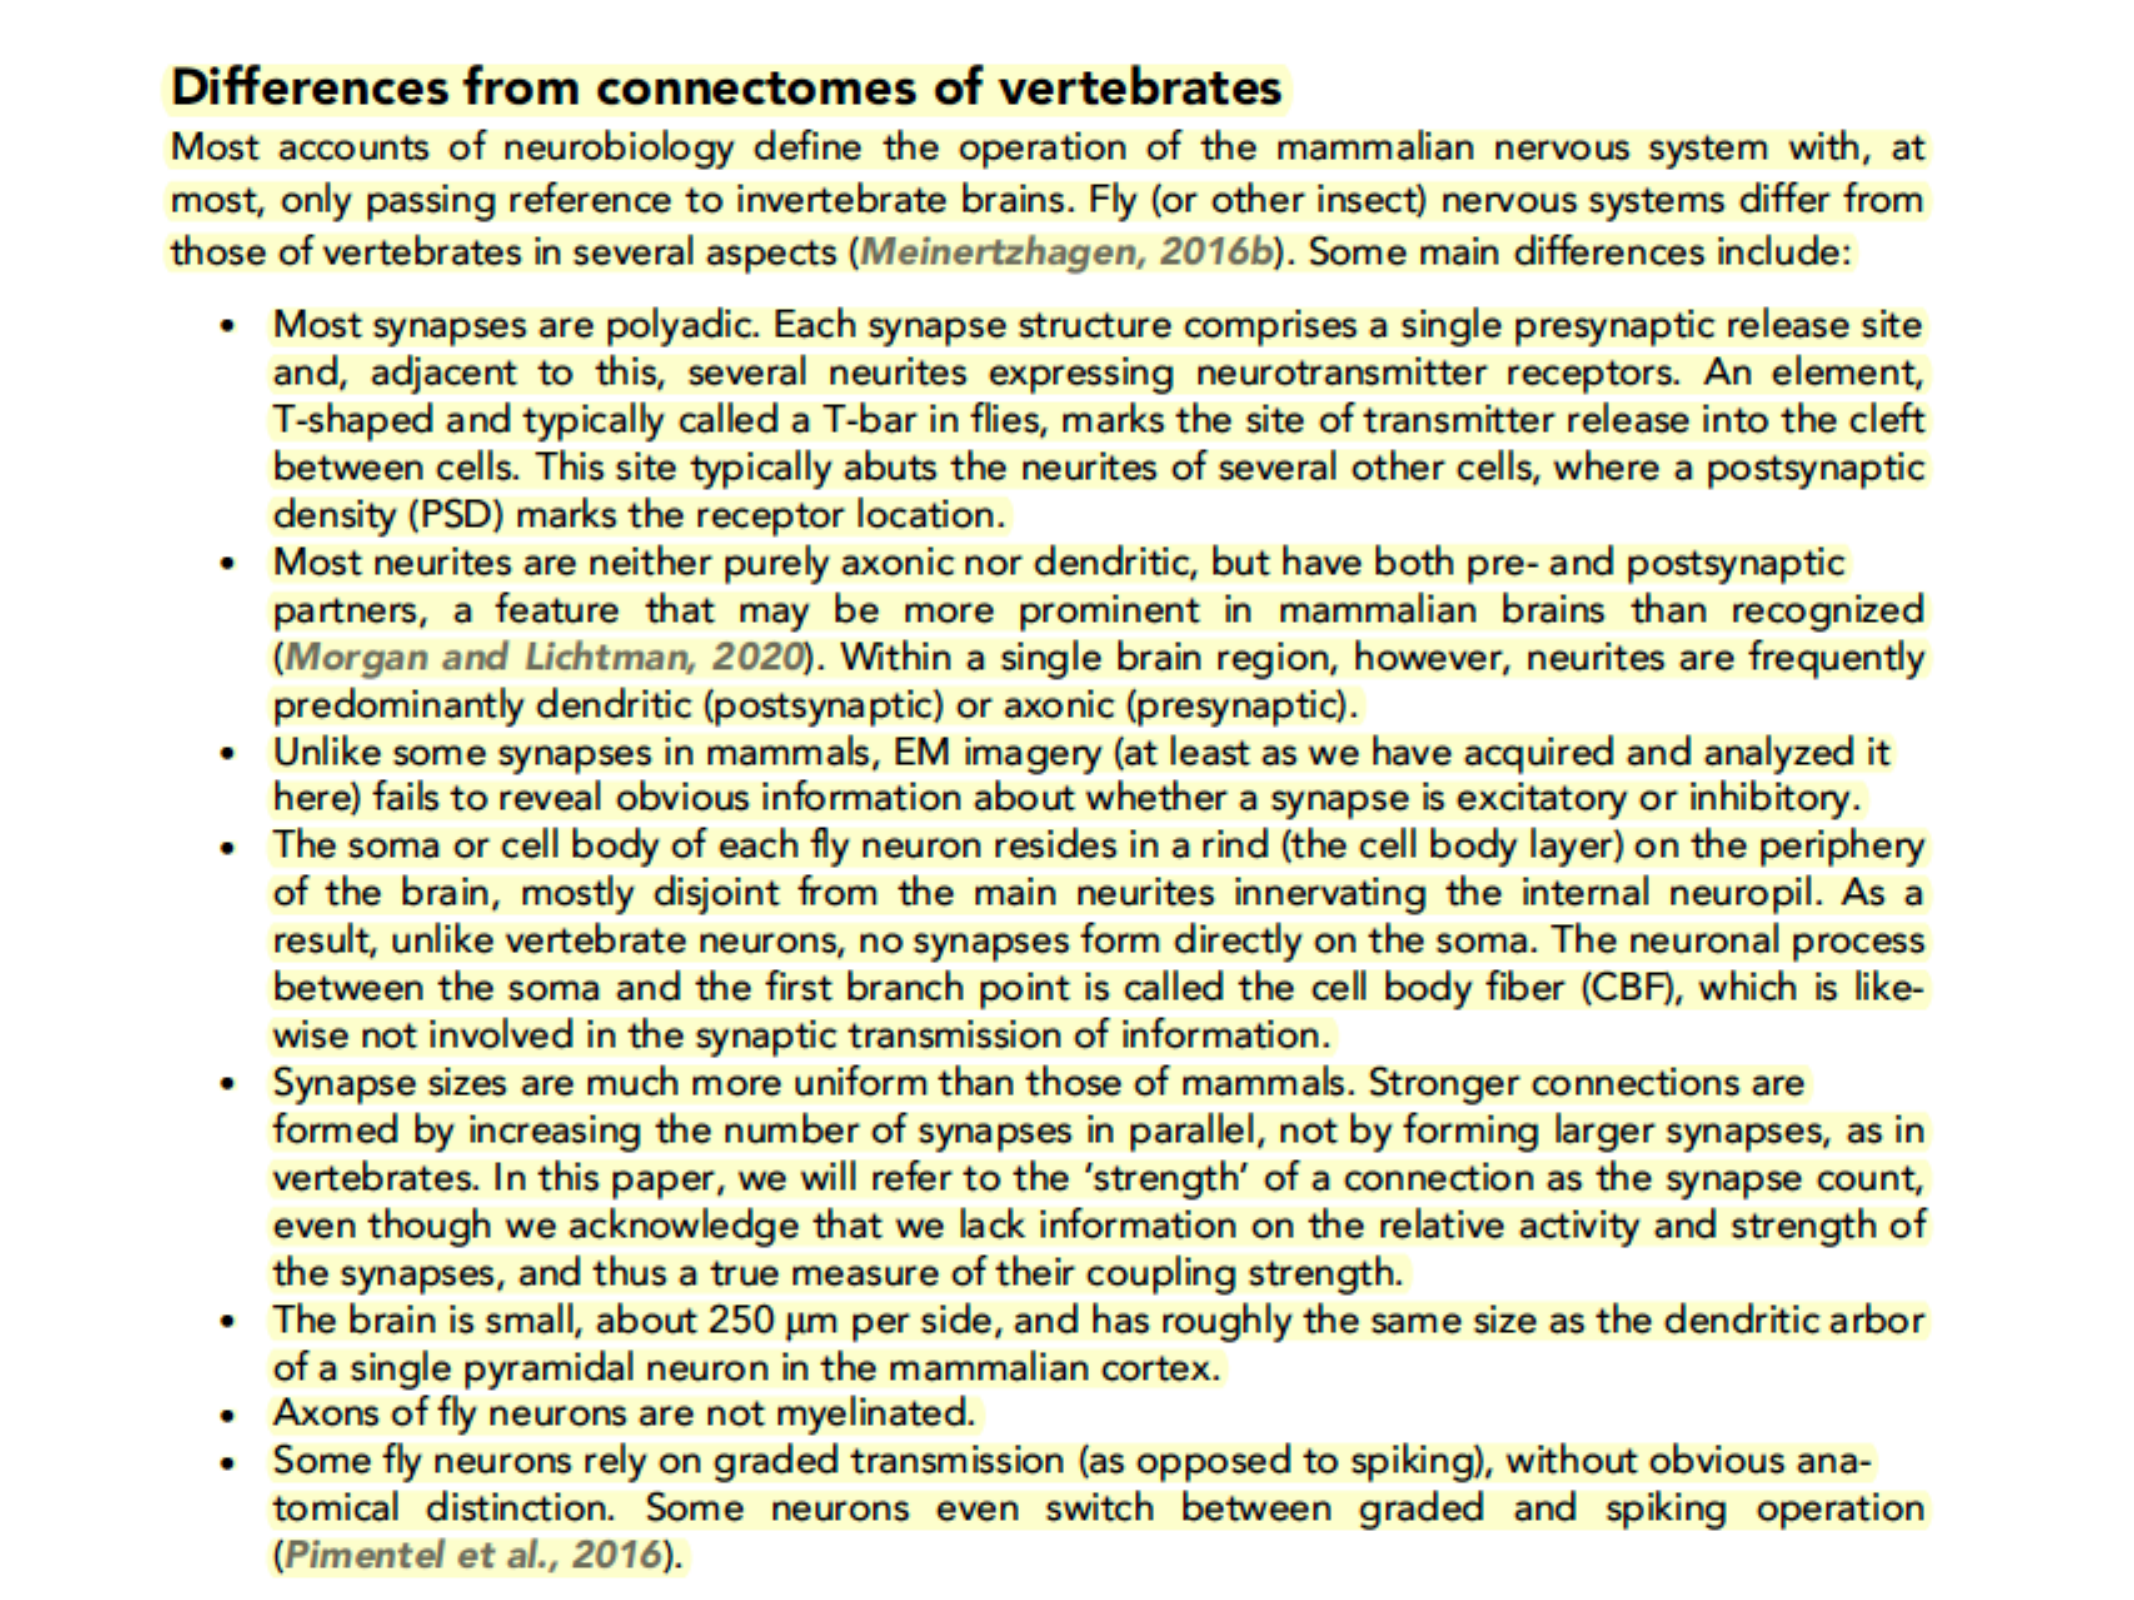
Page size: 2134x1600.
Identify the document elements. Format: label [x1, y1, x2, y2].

picture [156, 45, 1977, 1600]
